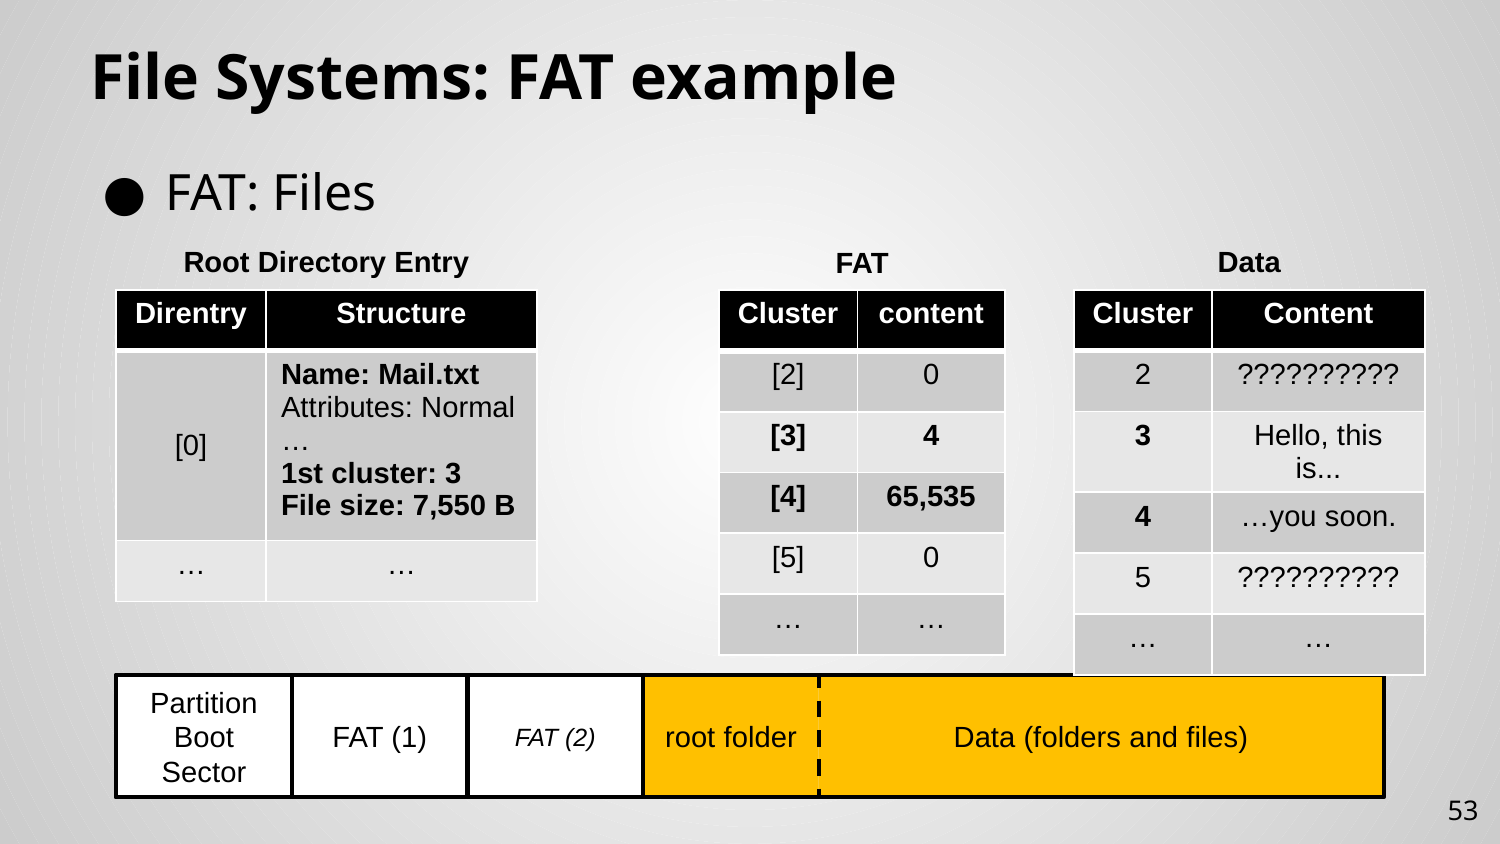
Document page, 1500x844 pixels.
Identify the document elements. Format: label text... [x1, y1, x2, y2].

table_cell … [720, 595, 857, 654]
text_box Data [1073, 235, 1425, 286]
table_cell 0 [858, 534, 1004, 593]
table_header Direntry [117, 291, 265, 348]
table_header Structure [267, 291, 536, 348]
table_cell ?????????? [1213, 353, 1424, 411]
list FAT: Files [75, 145, 1425, 808]
table_cell … [117, 541, 265, 601]
table_header content [858, 291, 1004, 348]
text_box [115, 674, 1384, 798]
table_cell … [858, 595, 1004, 654]
table_cell ?????????? [1213, 554, 1424, 613]
table_cell 65,535 [858, 473, 1004, 532]
table_cell [5] [720, 534, 857, 593]
table_cell [3] [720, 413, 857, 472]
table_header Content [1213, 291, 1424, 348]
slide_number 53 [1403, 779, 1494, 844]
table_cell 5 [1075, 554, 1211, 613]
table_header Cluster [1075, 291, 1211, 348]
table_cell 4 [858, 413, 1004, 472]
table_cell … [267, 541, 536, 601]
table_cell …you soon. [1213, 493, 1424, 552]
table_cell [0] [117, 353, 265, 540]
table_cell [4] [720, 473, 857, 532]
table_cell 0 [858, 354, 1004, 411]
table_cell … [1075, 615, 1211, 673]
table_cell 3 [1075, 412, 1211, 491]
title File Systems: FAT example [75, 33, 1425, 128]
table_cell Hello, this is... [1213, 412, 1424, 491]
table_cell [2] [720, 354, 857, 411]
text_box Root Directory Entry [116, 235, 537, 286]
text_box FAT [719, 237, 1006, 288]
table_header Cluster [720, 291, 857, 348]
table_cell Name: Mail.txt Attributes: Normal … 1st cluster: 3 File size: 7,550 B [267, 353, 536, 540]
table_cell 4 [1075, 493, 1211, 552]
table_cell … [1213, 615, 1424, 674]
table_cell 2 [1075, 353, 1211, 411]
